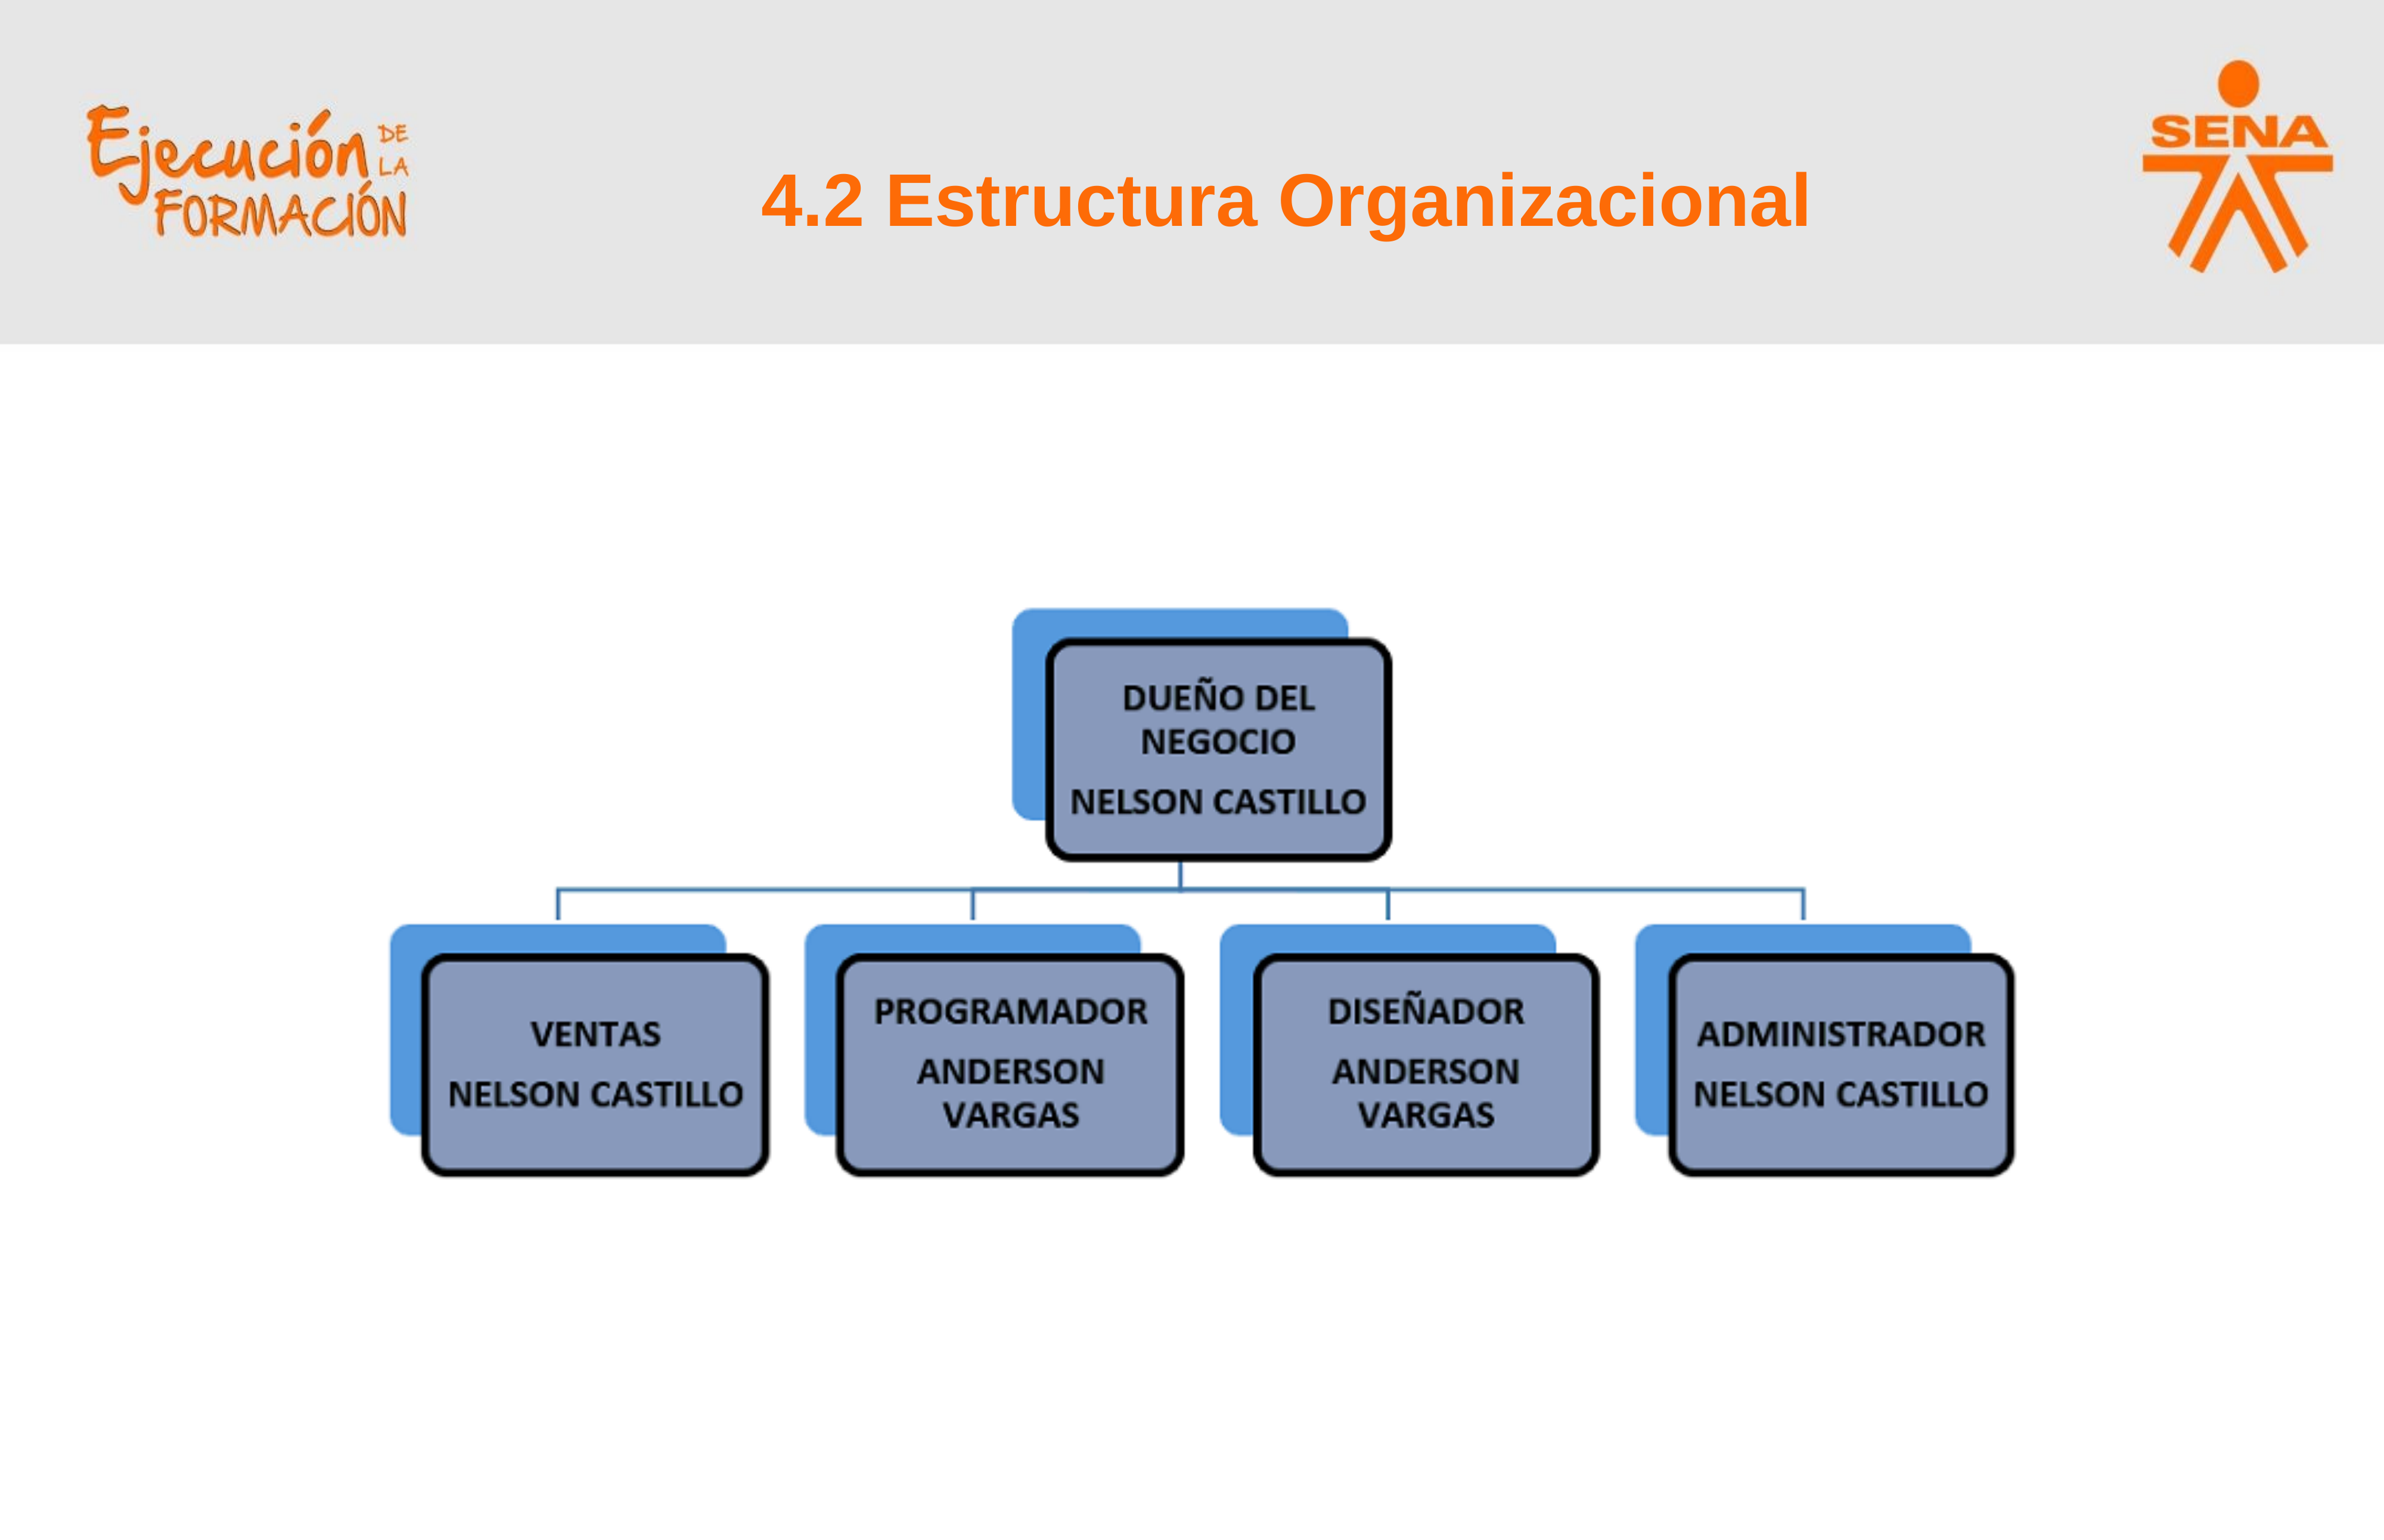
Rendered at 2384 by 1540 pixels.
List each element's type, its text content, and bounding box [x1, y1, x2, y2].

picture [0, 0, 2384, 1540]
text_box 4.2 Estructura Organizacional [382, 139, 2191, 253]
